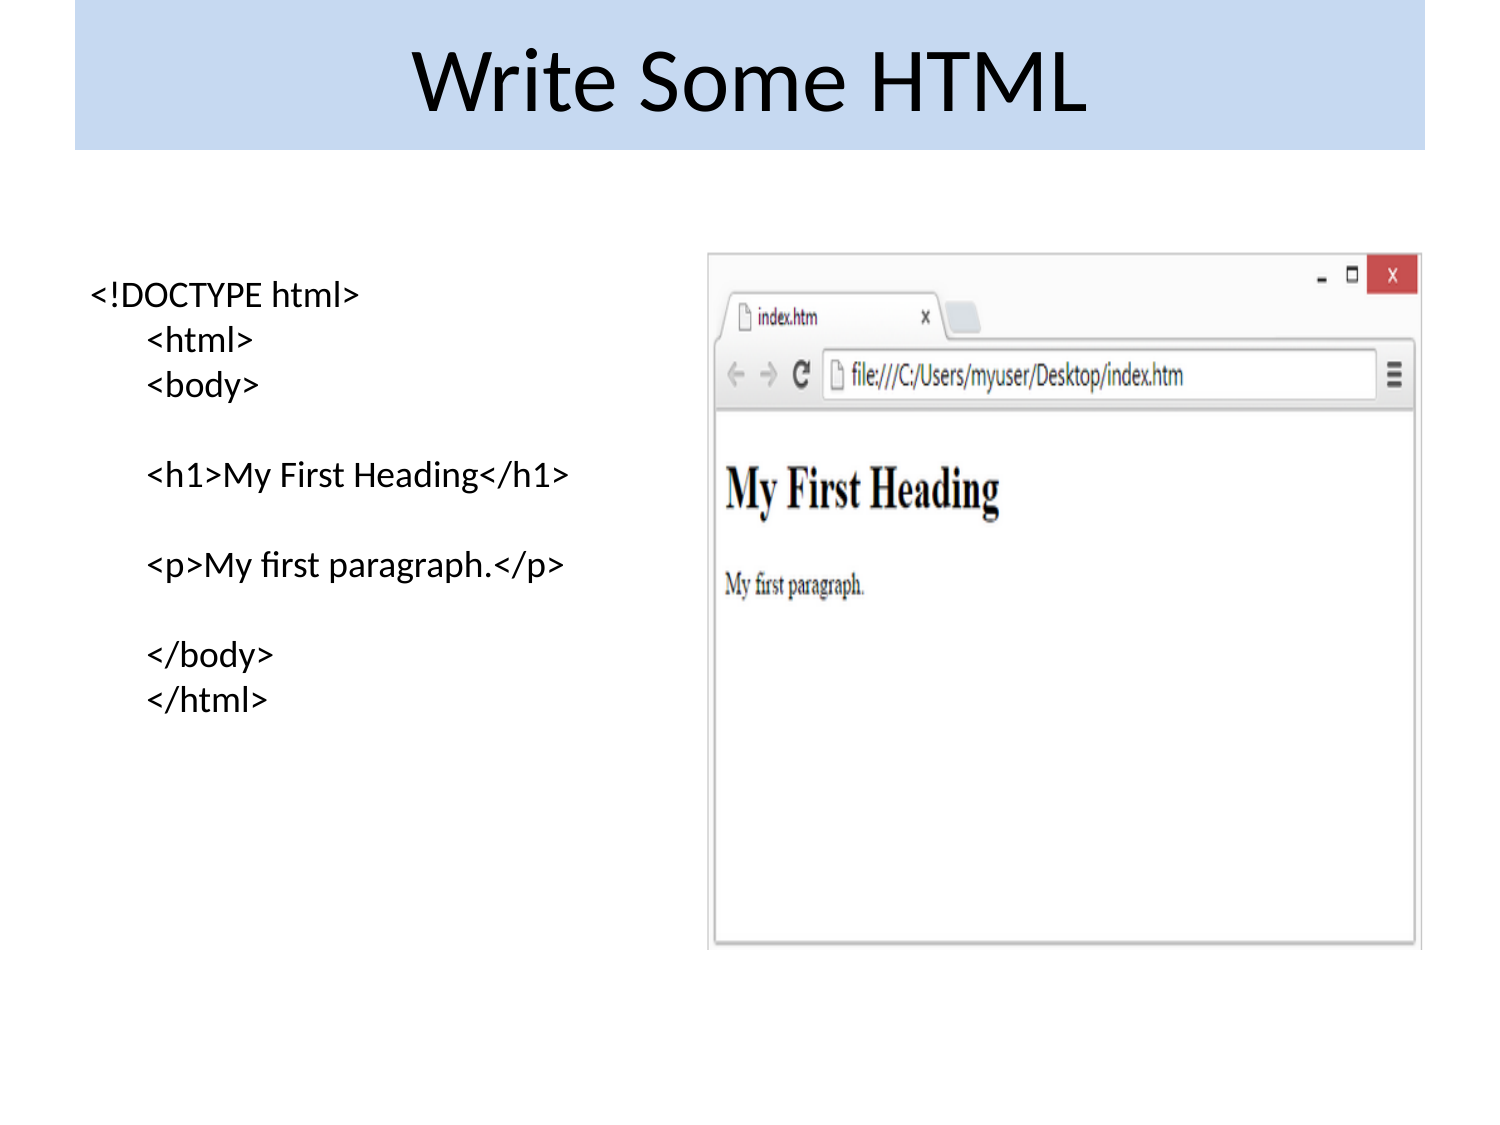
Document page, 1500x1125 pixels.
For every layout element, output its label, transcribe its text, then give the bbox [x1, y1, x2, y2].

title Write Some HTML [75, 0, 1425, 150]
list <!DOCTYPE html> <html> <body> <h1>My First Heading</h1> <p>My first paragraph.</p> </body> </html> [75, 262, 1425, 1005]
picture [705, 249, 1431, 951]
